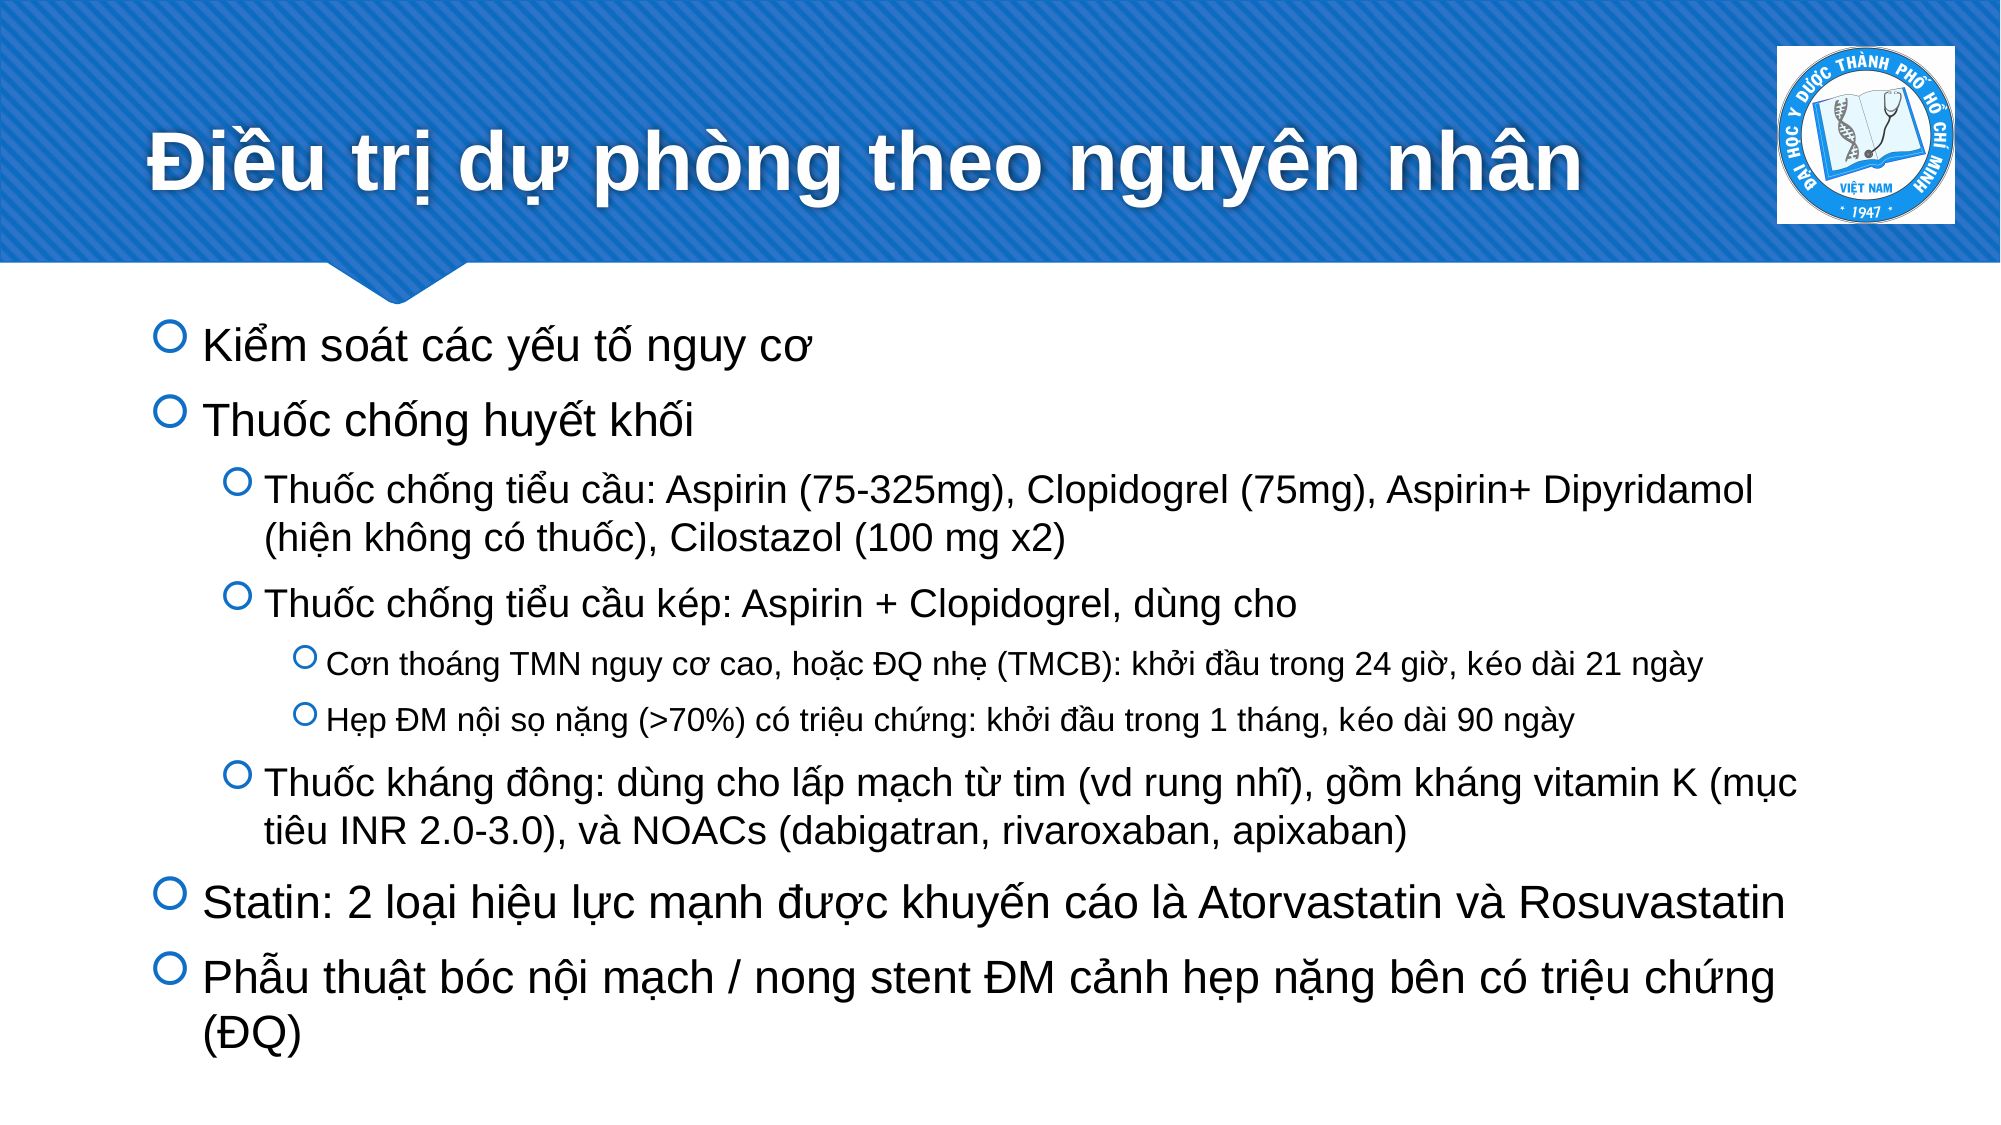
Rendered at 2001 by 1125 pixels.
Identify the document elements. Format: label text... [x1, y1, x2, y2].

list Kiểm soát các yếu tố nguy cơ Thuốc chống huyết khối Thuốc chống tiểu cầu: Aspirin (75-325mg), Clopidogrel (75mg), Aspirin+ Dipyridamol (hiện không có thuốc), Cilostazol (100 mg x2) Thuốc chống tiểu cầu kép: Aspirin + Clopidogrel, dùng cho Cơn thoáng TMN nguy cơ cao, hoặc ĐQ nhẹ (TMCB): khởi đầu trong 24 giờ, kéo dài 21 ngày Hẹp ĐM nội sọ nặng (>70%) có triệu chứng: khởi đầu trong 1 tháng, kéo dài 90 ngày Thuốc kháng đông: dùng cho lấp mạch từ tim (vd rung nhĩ), gồm kháng vitamin K (mục tiêu INR 2.0-3.0), và NOACs (dabigatran, rivaroxaban, apixaban) Statin: 2 loại hiệu lực mạnh được khuyến cáo là Atorvastatin và Rosuvastatin Phẫu thuật bóc nội mạch / nong stent ĐM cảnh hẹp nặng bên có triệu chứng (ĐQ) [134, 303, 1866, 1070]
title Điều trị dự phòng theo nguyên nhân [132, 55, 1868, 215]
picture [1777, 46, 1955, 224]
